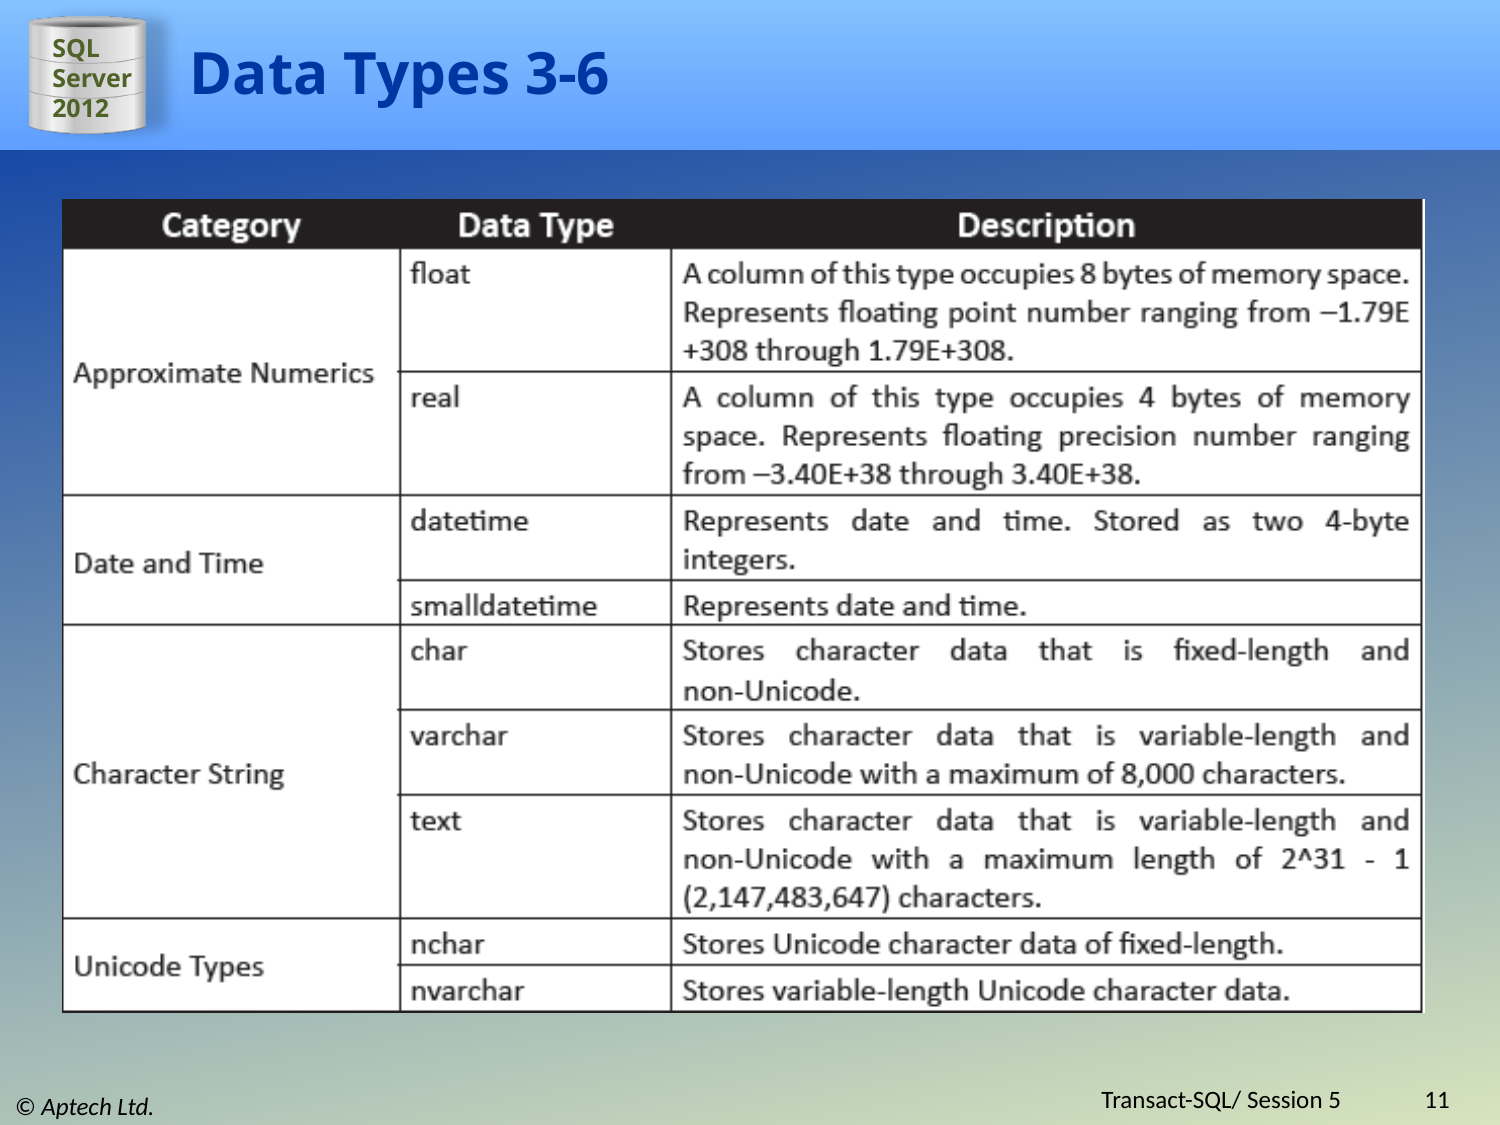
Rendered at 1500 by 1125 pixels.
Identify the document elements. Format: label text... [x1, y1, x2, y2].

title Data Types 3-6 [174, 37, 1426, 106]
slide_number 11 [1363, 1084, 1465, 1113]
picture [62, 199, 1425, 1013]
picture [24, 0, 150, 150]
footer Transact-SQL/ Session 5 [375, 1084, 1363, 1113]
